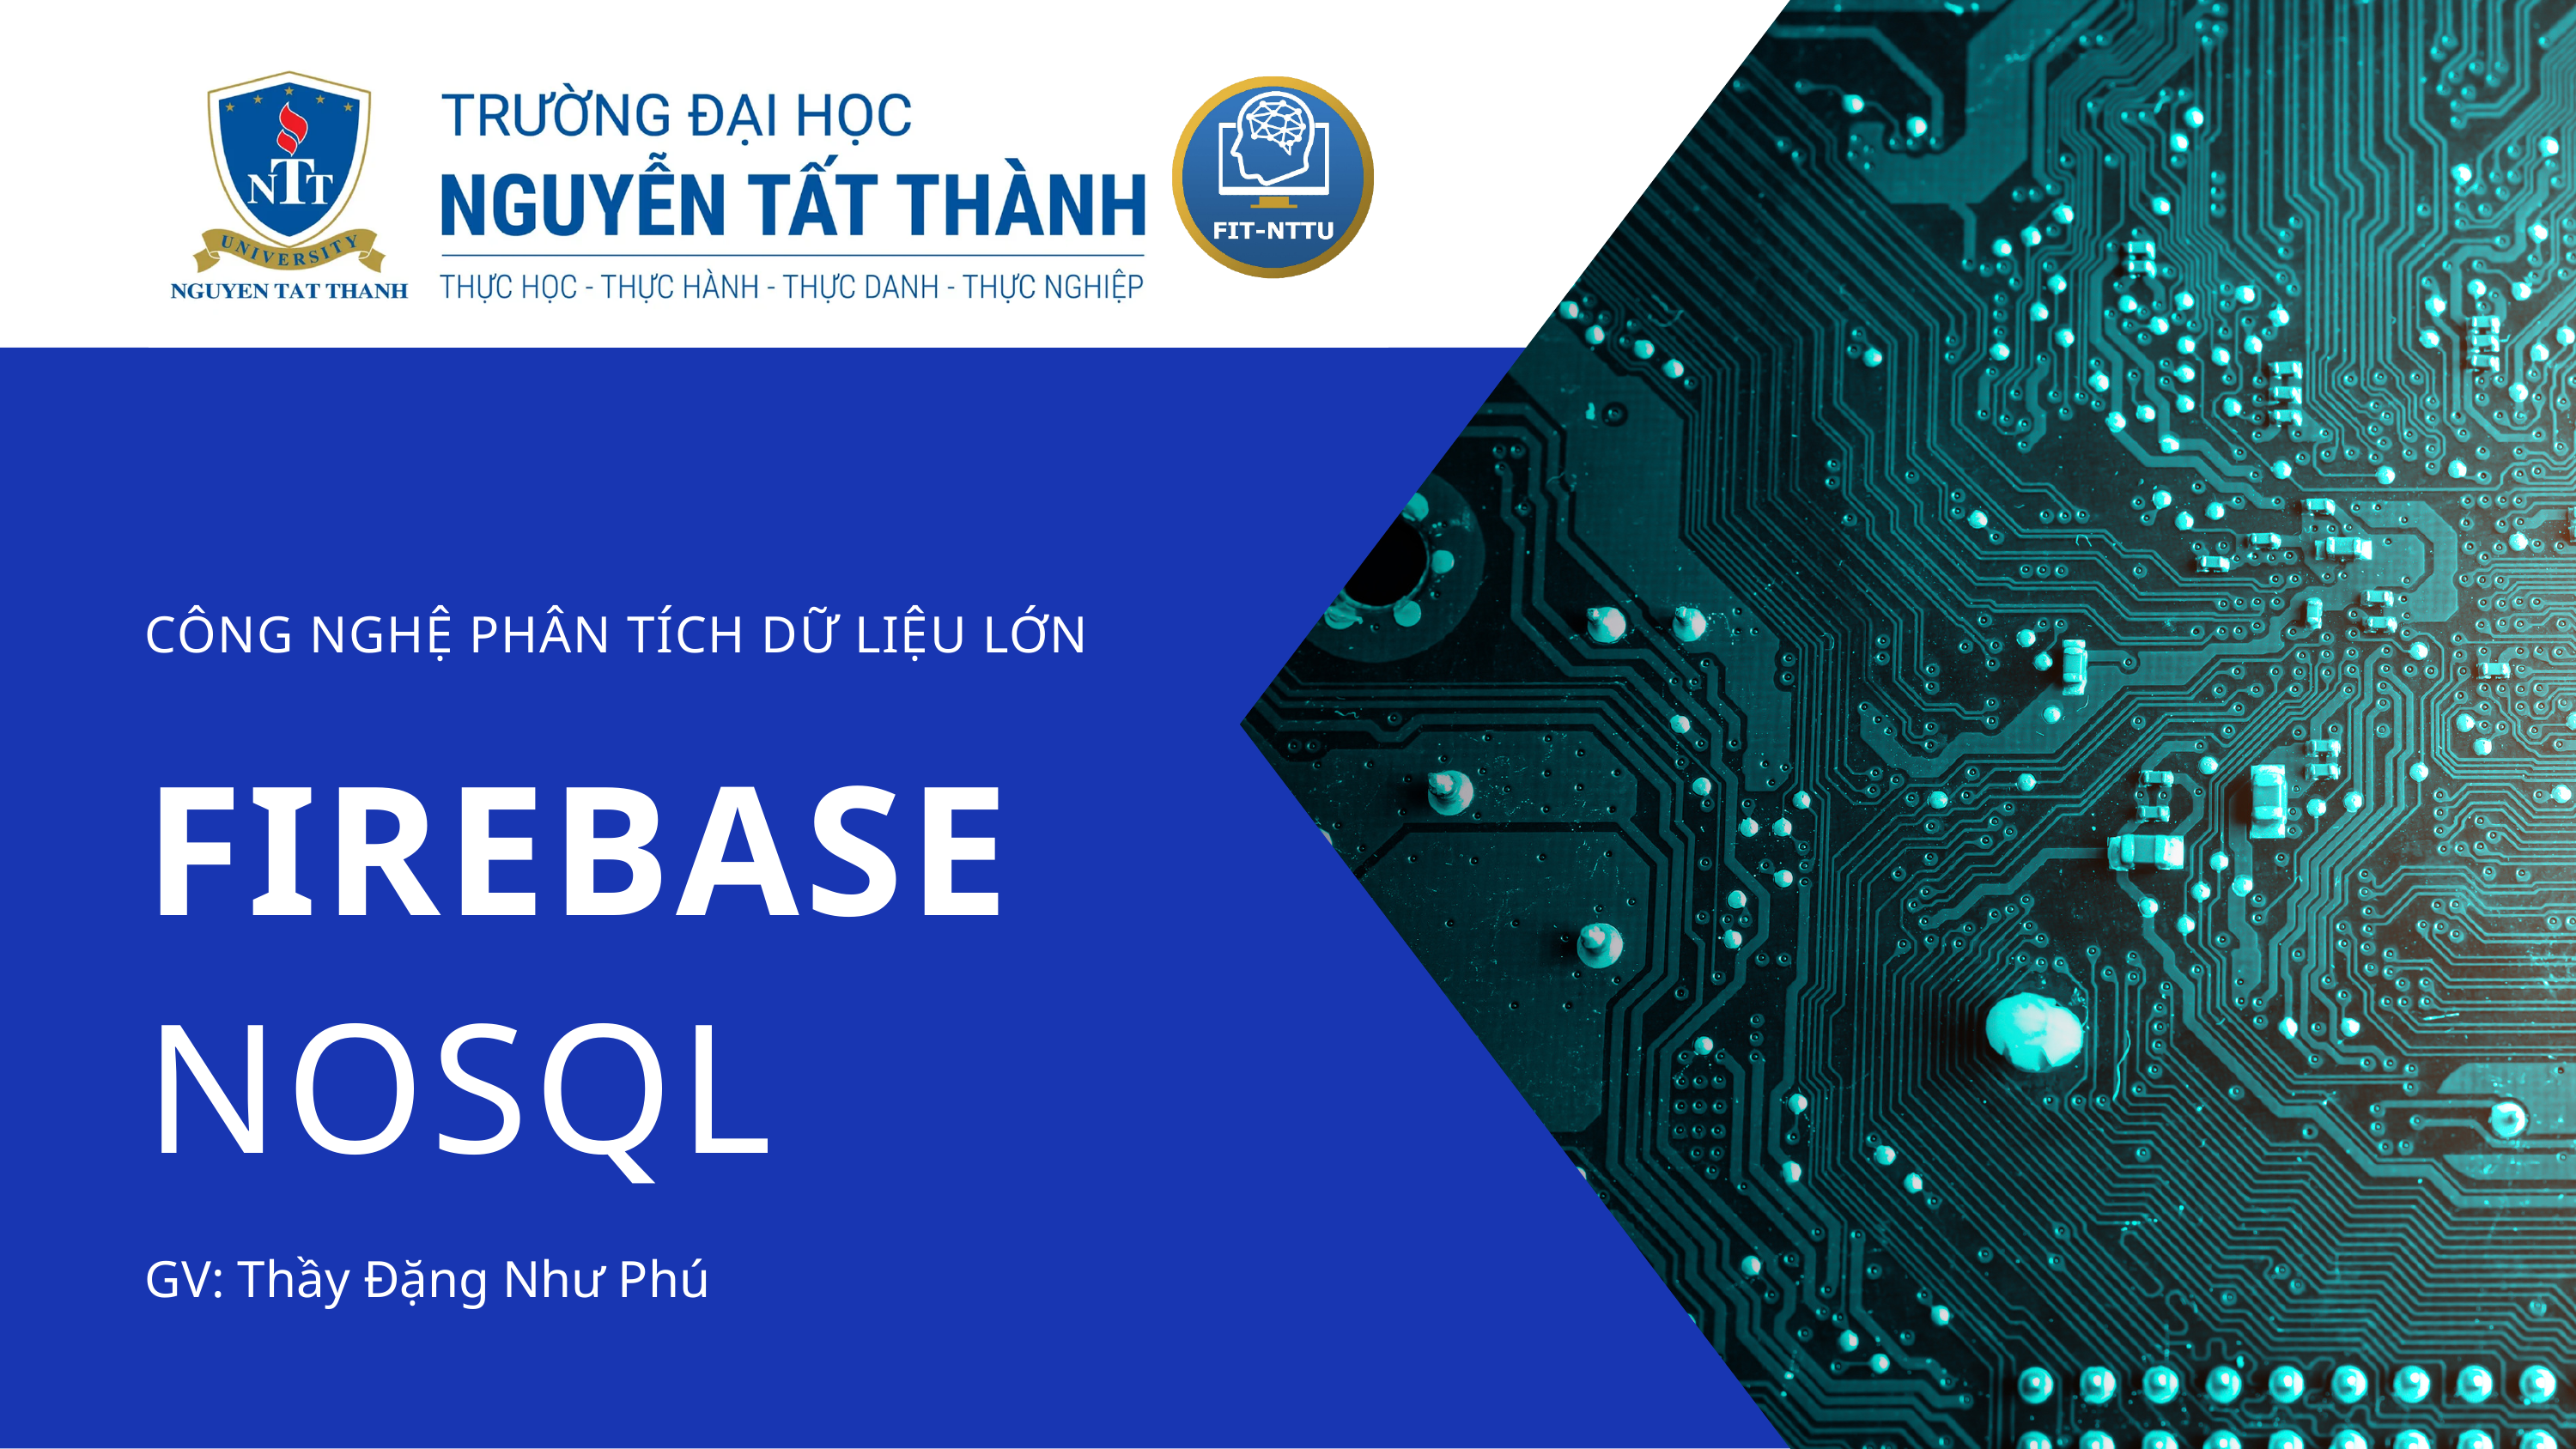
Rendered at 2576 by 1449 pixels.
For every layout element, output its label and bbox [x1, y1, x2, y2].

text_box [144, 599, 1191, 1304]
picture [148, 56, 1388, 349]
text_box [0, 347, 1233, 1449]
text_box [1239, 0, 2576, 1449]
